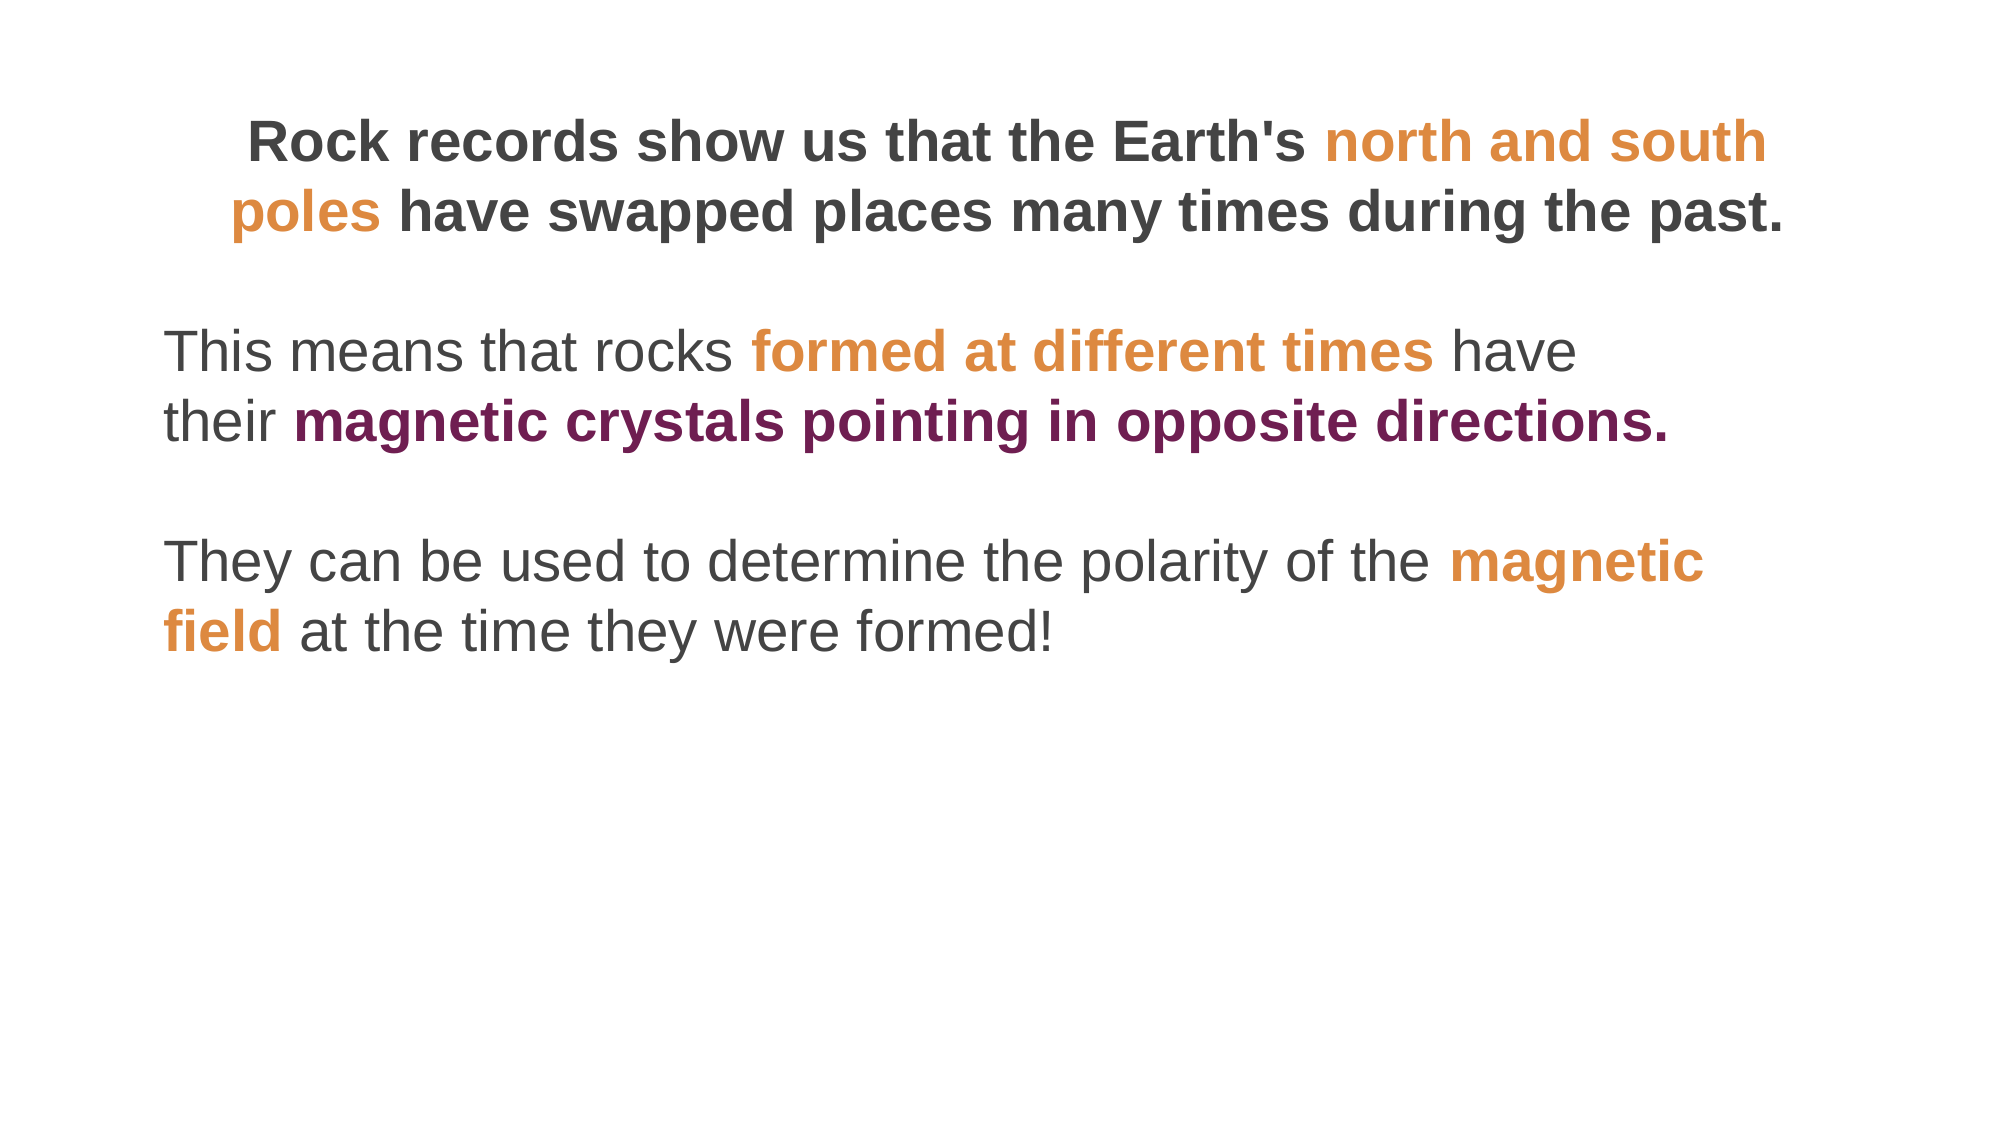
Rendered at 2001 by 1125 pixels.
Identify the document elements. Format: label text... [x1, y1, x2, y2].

text_box Rock records show us that the Earth's north and south poles have swapped places many times during the past. This means that rocks formed at different times have their magnetic crystals pointing in opposite directions. They can be used to determine the polarity of the magnetic field at the time they were formed! [148, 95, 1868, 670]
